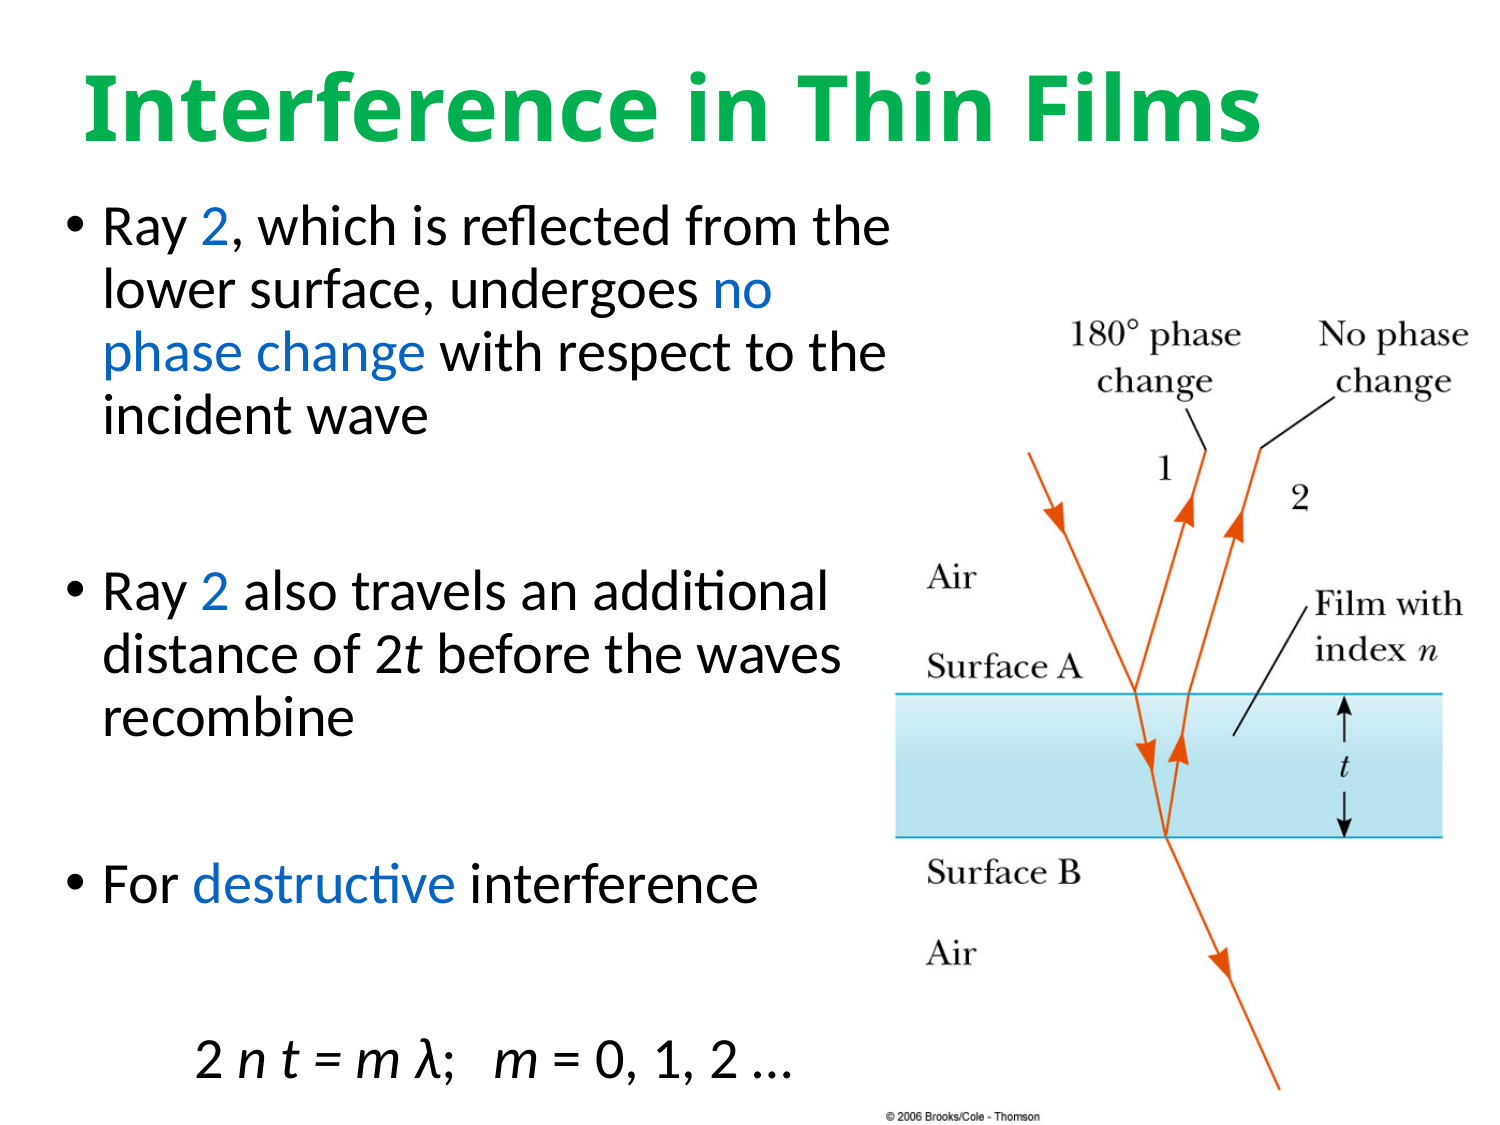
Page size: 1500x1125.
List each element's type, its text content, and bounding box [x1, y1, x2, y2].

picture [881, 312, 1500, 1125]
list Ray 2, which is reflected from the lower surface, undergoes no phase change with respect to the incident wave Ray 2 also travels an additional distance of 2t before the waves recombine For destructive interference 2 n t = m λ; m = 0, 1, 2 … [50, 187, 938, 1100]
title Interference in Thin Films [68, 47, 1441, 176]
